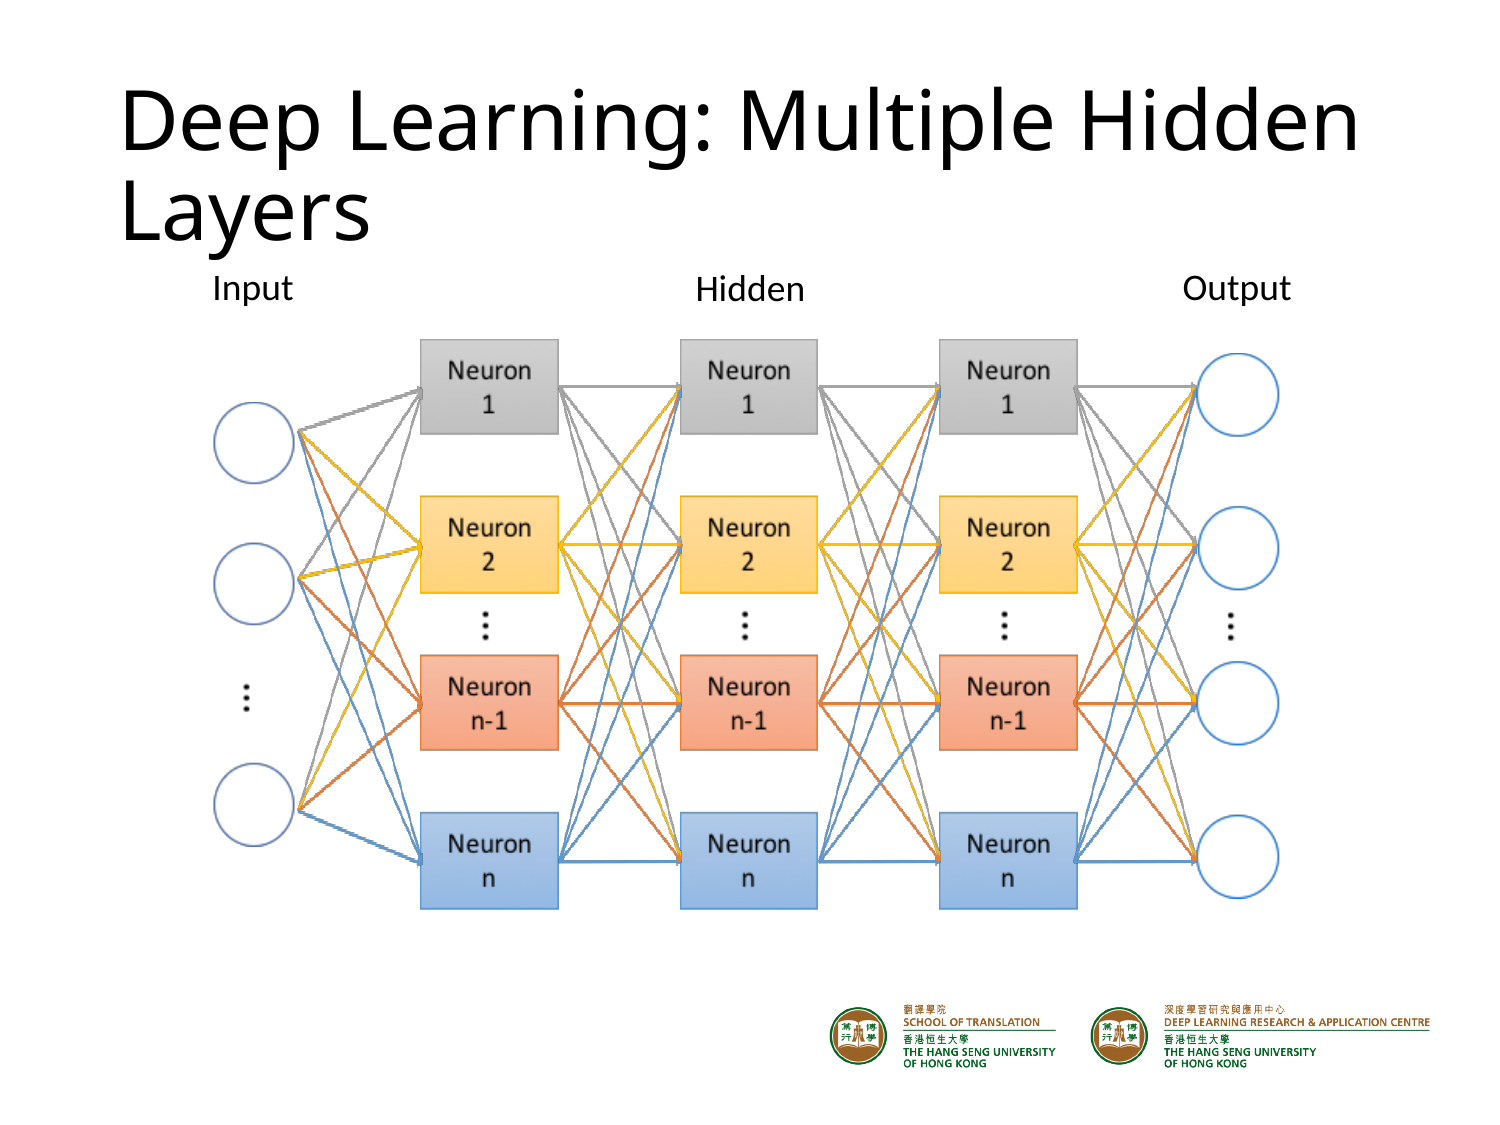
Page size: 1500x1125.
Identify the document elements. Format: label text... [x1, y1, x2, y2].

picture [200, 339, 1292, 913]
text_box Output [1167, 255, 1307, 315]
picture [817, 991, 1068, 1080]
text_box Hidden [680, 256, 821, 317]
title Deep Learning: Multiple Hidden Layers [103, 59, 1397, 278]
text_box Input [197, 255, 309, 315]
picture [1083, 991, 1446, 1080]
